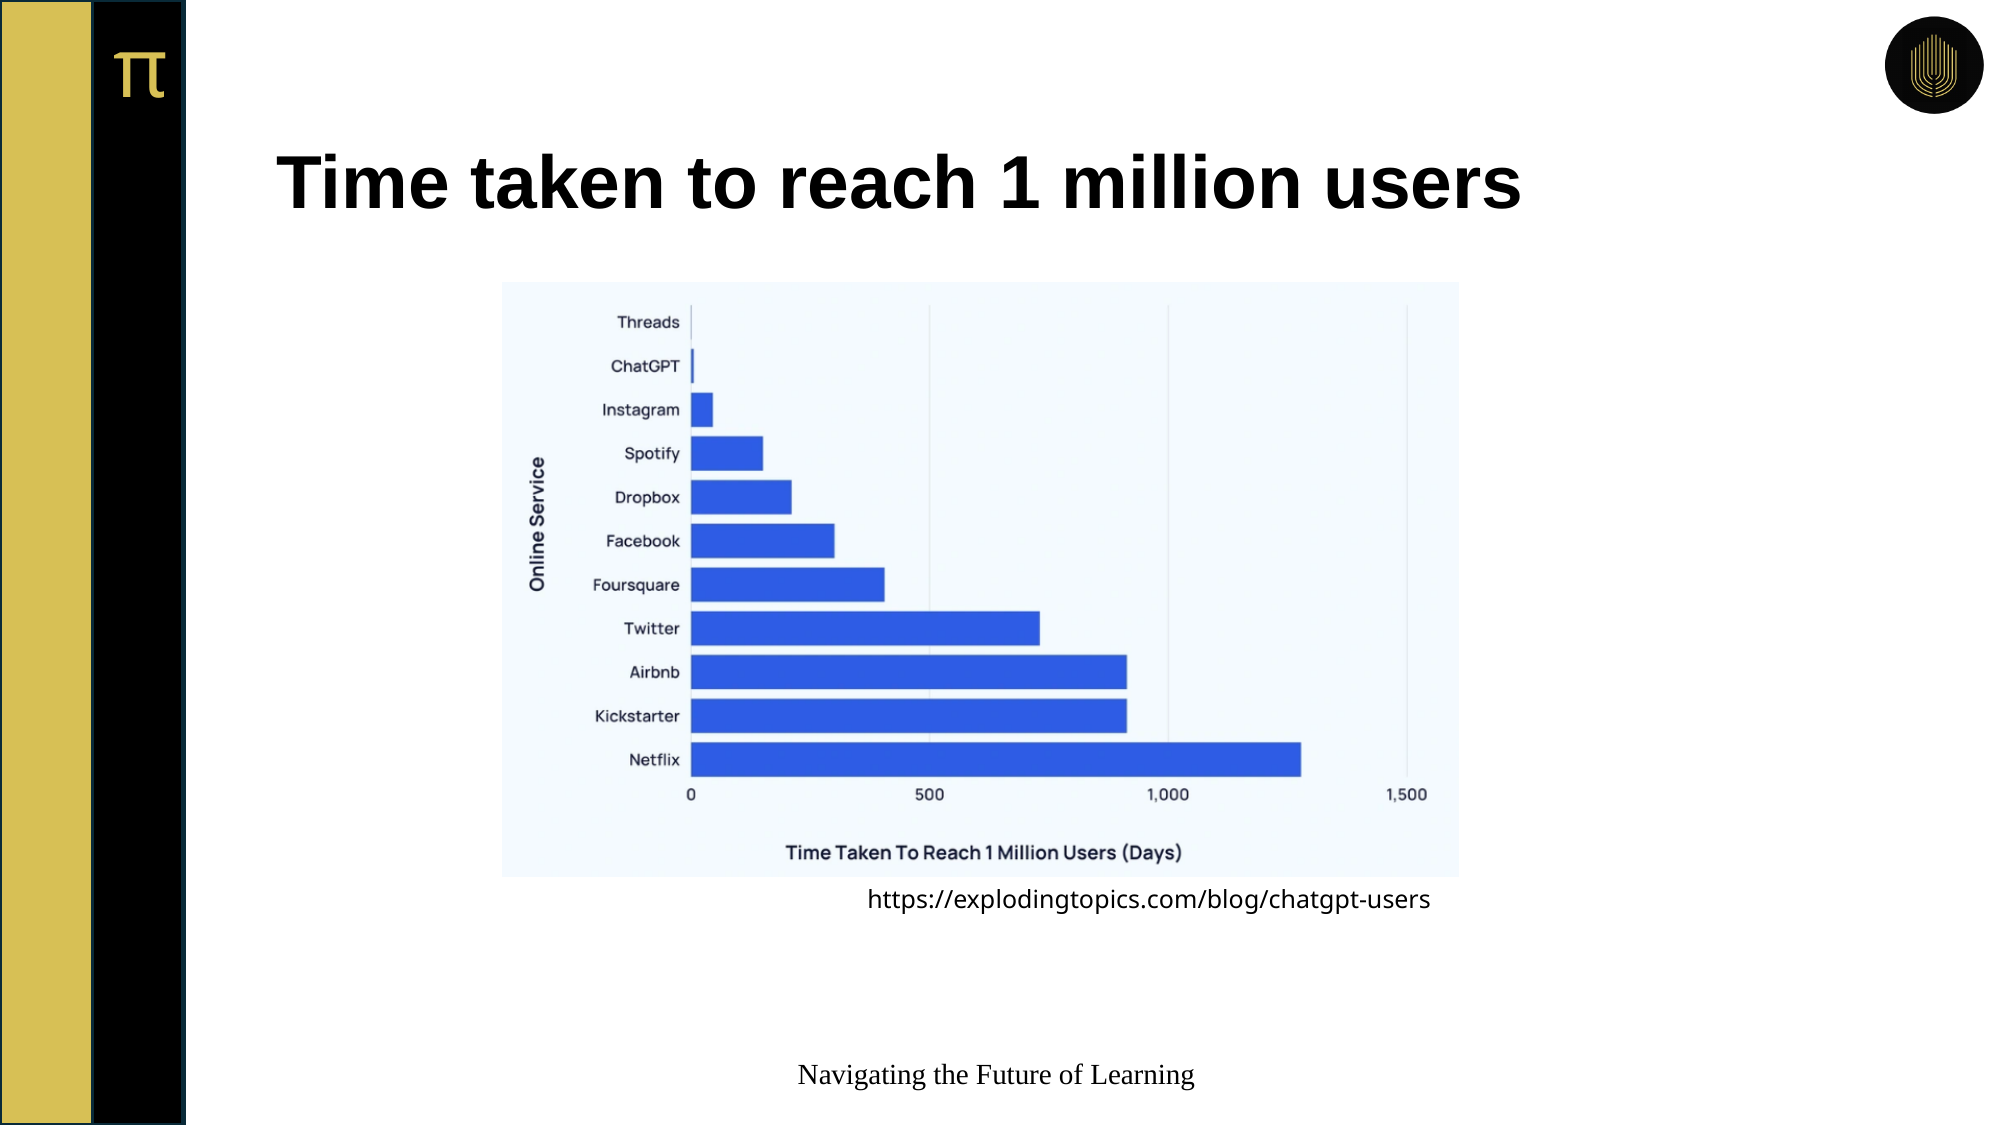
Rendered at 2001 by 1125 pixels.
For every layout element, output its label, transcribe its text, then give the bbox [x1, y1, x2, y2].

picture [502, 282, 1460, 877]
text_box [91, 0, 184, 1125]
picture [1837, 0, 2000, 165]
text_box https://explodingtopics.com/blog/chatgpt-users [852, 877, 1447, 922]
text_box π [98, 7, 172, 122]
text_box [0, 0, 91, 1125]
text_box Time taken to reach 1 million users [261, 29, 1867, 233]
footer Navigating the Future of Learning [662, 1042, 1338, 1103]
